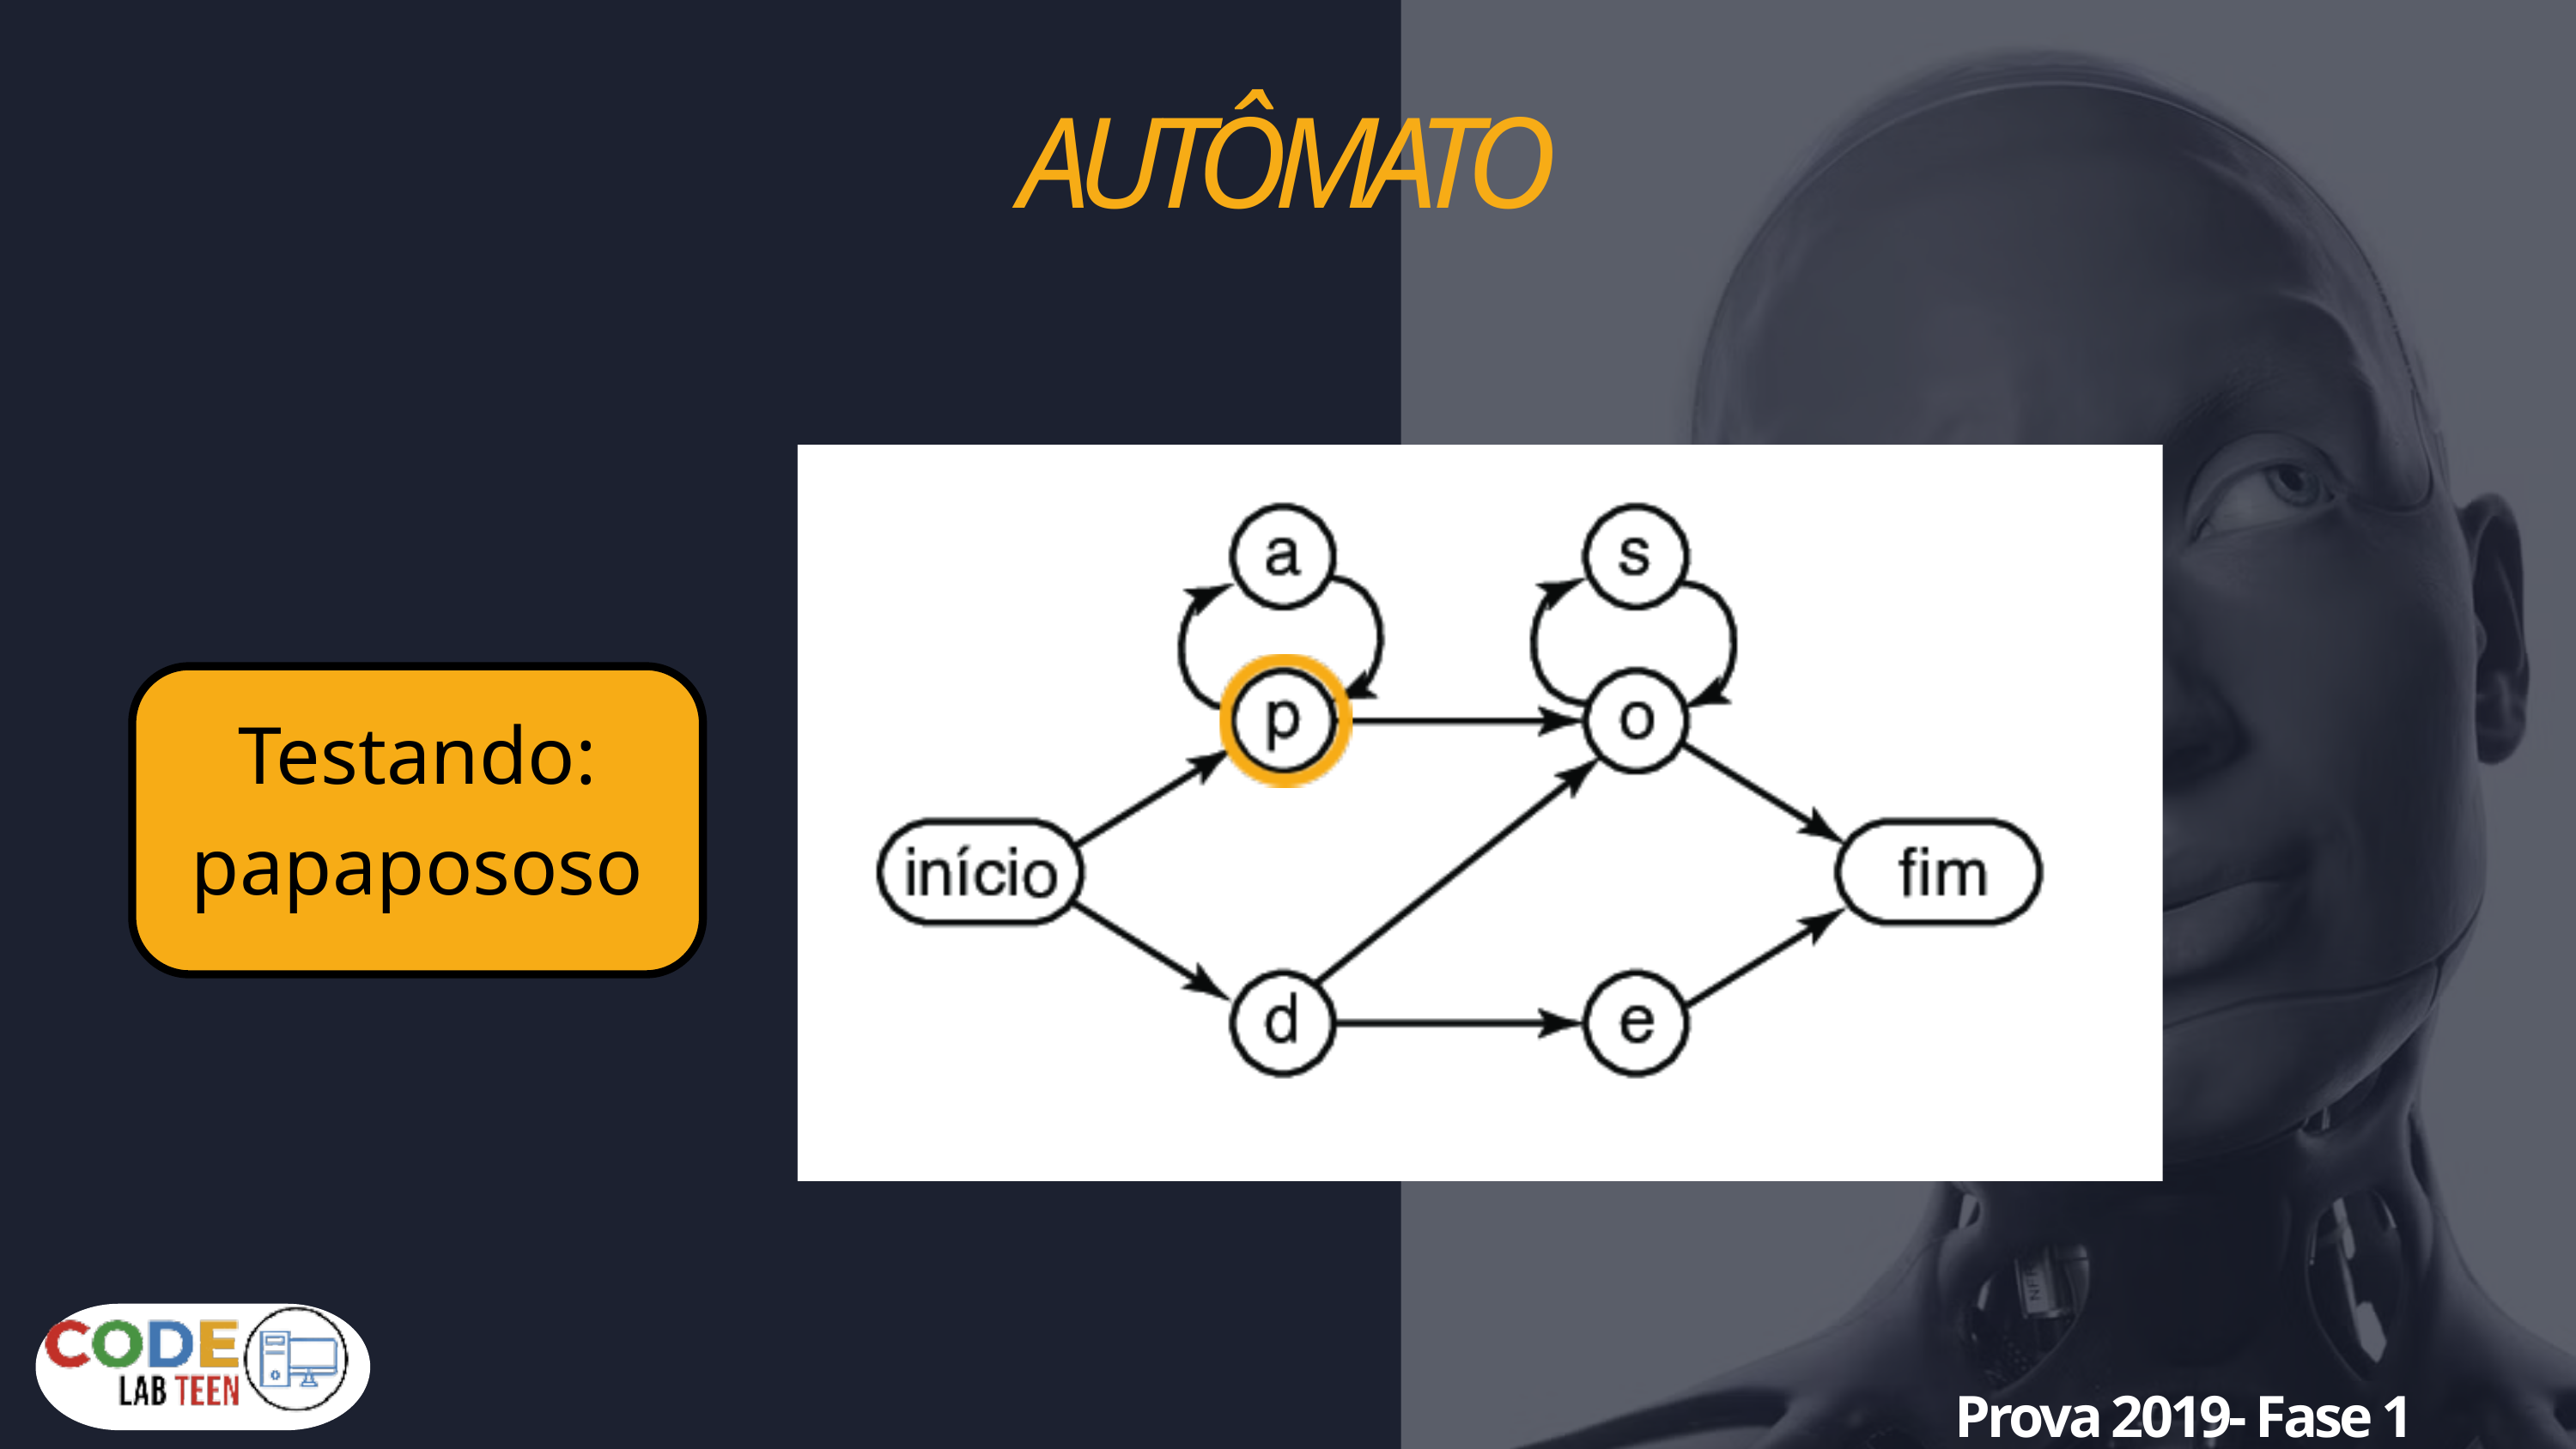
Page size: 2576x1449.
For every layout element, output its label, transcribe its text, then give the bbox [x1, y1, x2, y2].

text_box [1400, 0, 2576, 1449]
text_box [8, 1284, 398, 1449]
text_box [797, 445, 1396, 1181]
text_box AUTÔMATO [173, 60, 1396, 233]
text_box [131, 665, 703, 975]
text_box [1219, 654, 1353, 788]
